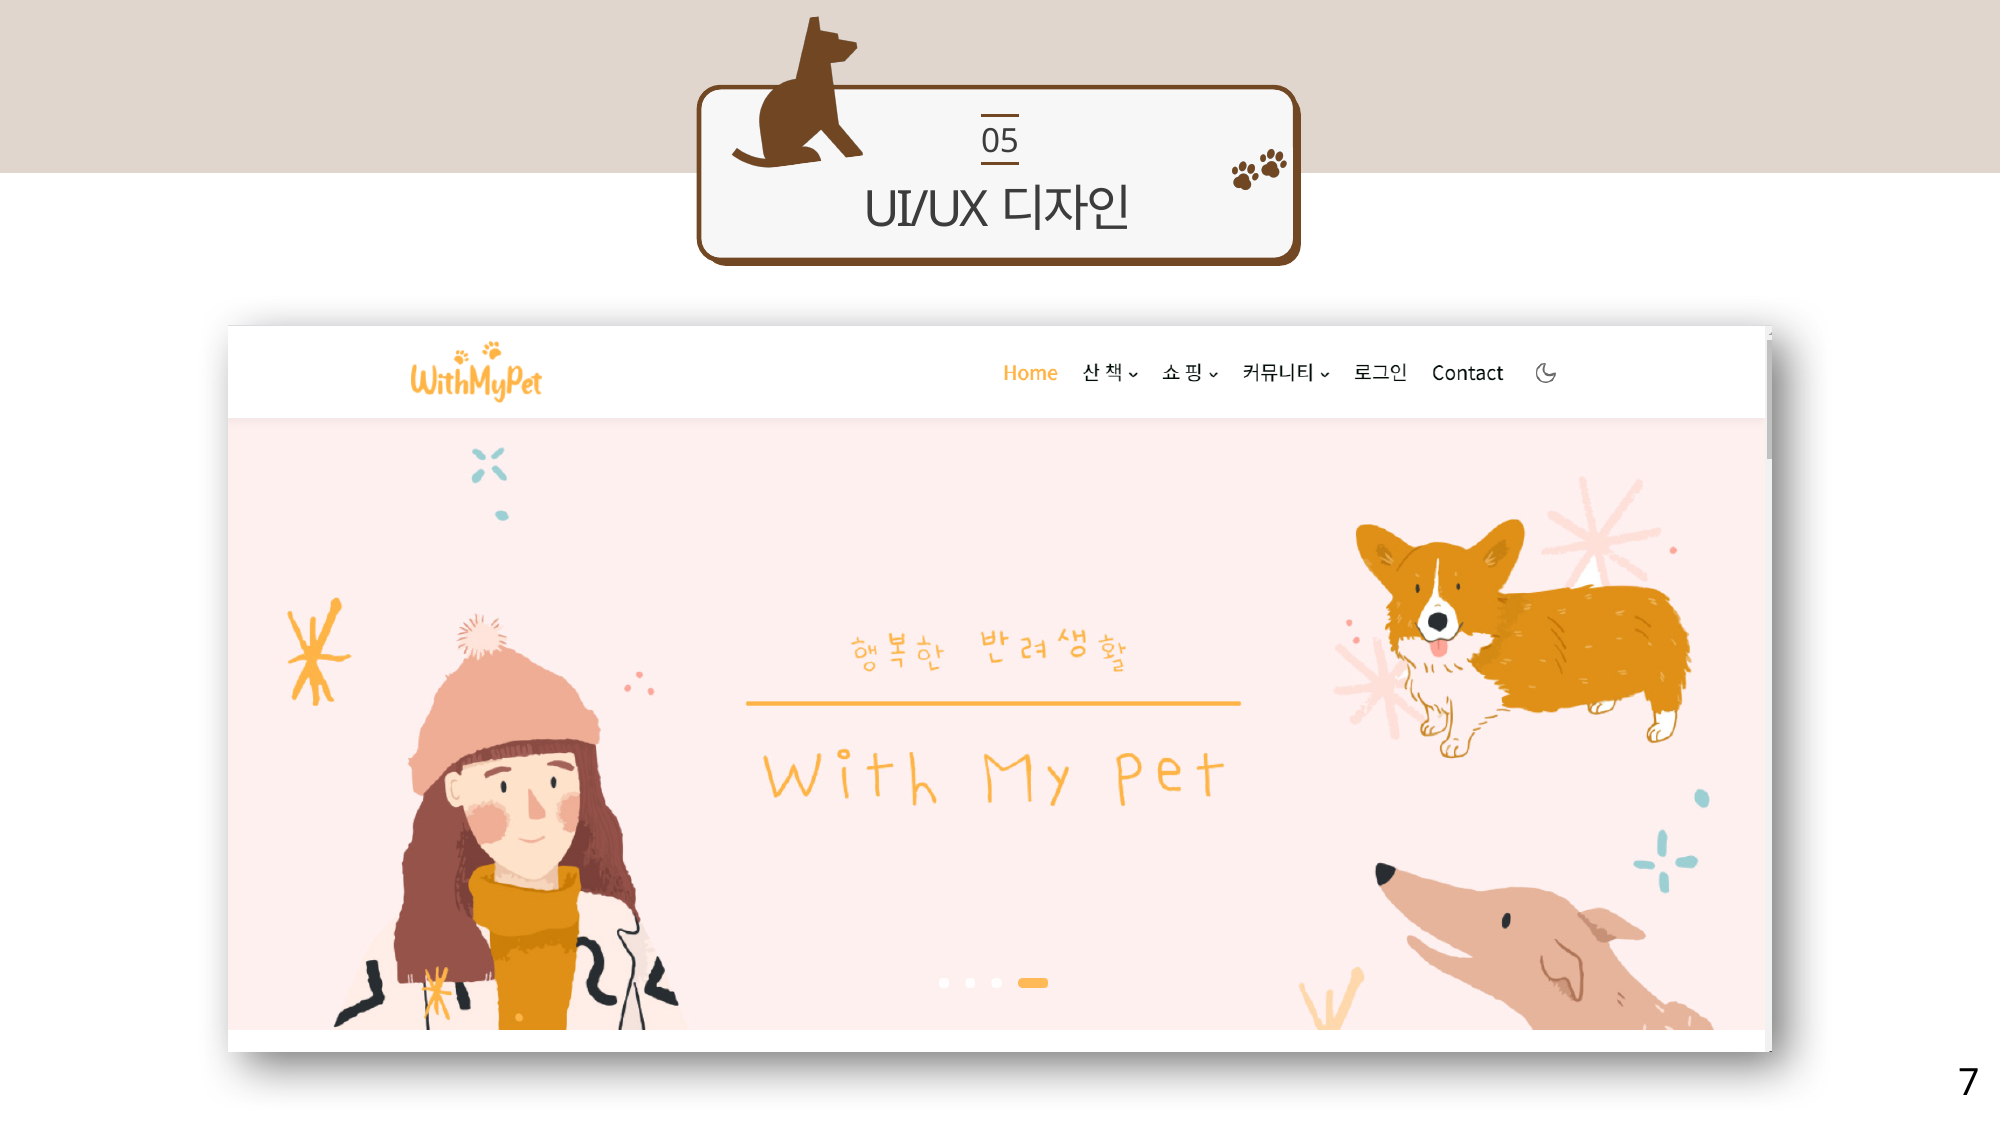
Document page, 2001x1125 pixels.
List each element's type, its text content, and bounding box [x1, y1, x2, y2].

text_box [708, 97, 1302, 267]
picture [713, 12, 874, 173]
picture [228, 325, 1772, 1052]
text_box 05 [966, 111, 1034, 167]
text_box 7 [1943, 1050, 2000, 1106]
text_box UI/UX디자인 [848, 168, 1148, 244]
picture [1228, 139, 1289, 200]
text_box [0, 0, 2000, 174]
text_box [698, 86, 1297, 262]
